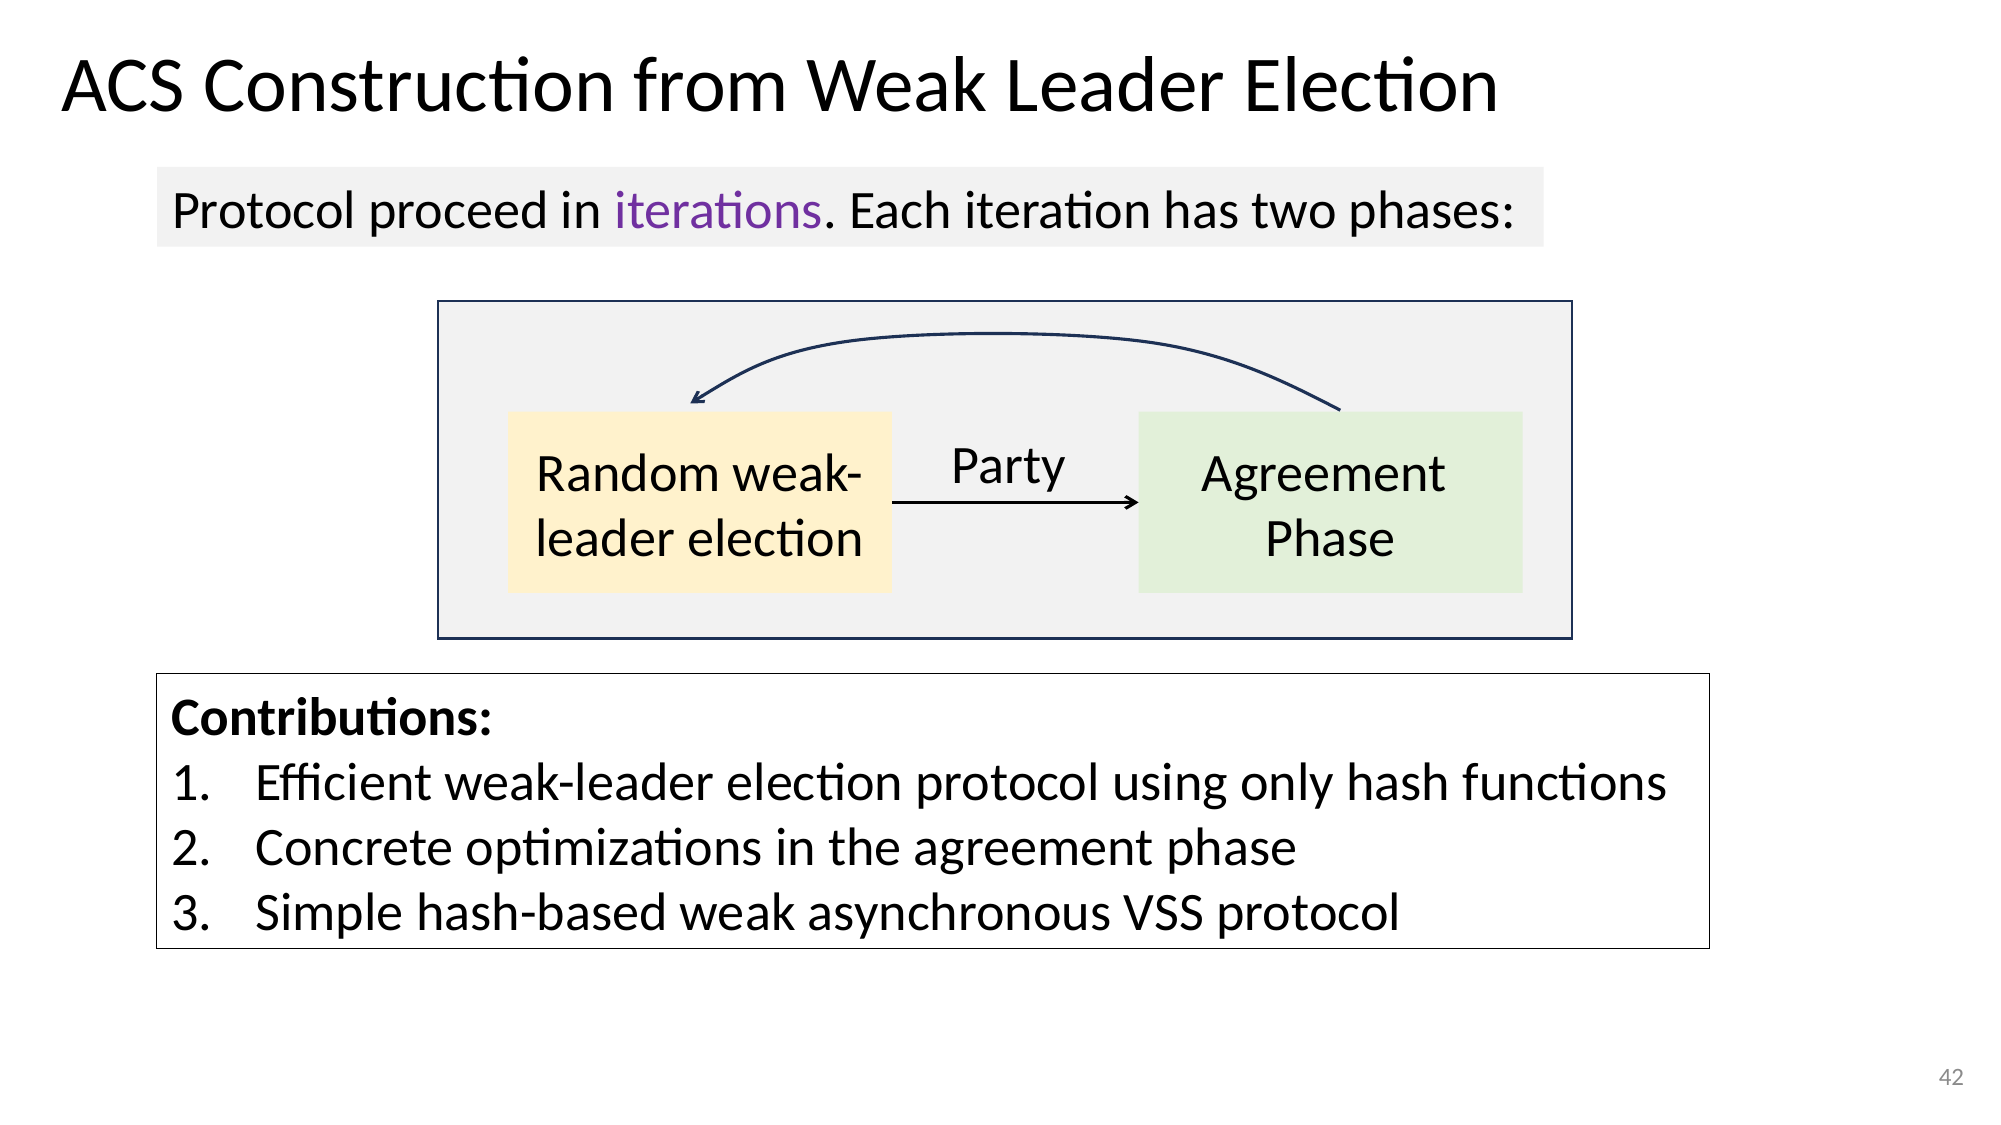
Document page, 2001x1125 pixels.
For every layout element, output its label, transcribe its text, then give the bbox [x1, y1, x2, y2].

text_box Random weak-leader election [507, 411, 893, 594]
text_box [437, 300, 1573, 640]
text_box Protocol proceed in iterations. Each iteration has two phases: [157, 166, 1544, 247]
text_box [690, 332, 1341, 412]
text_box Agreement Phase [1138, 411, 1524, 594]
text_box ACS Construction from Weak Leader Election [46, 21, 1980, 150]
slide_number 42 [1529, 1045, 1980, 1106]
text_box Contributions: Efficient weak-leader election protocol using only hash functions Concrete optimizations in the agreement phase Simple hash-based weak asynchronous VSS protocol [156, 673, 1710, 949]
